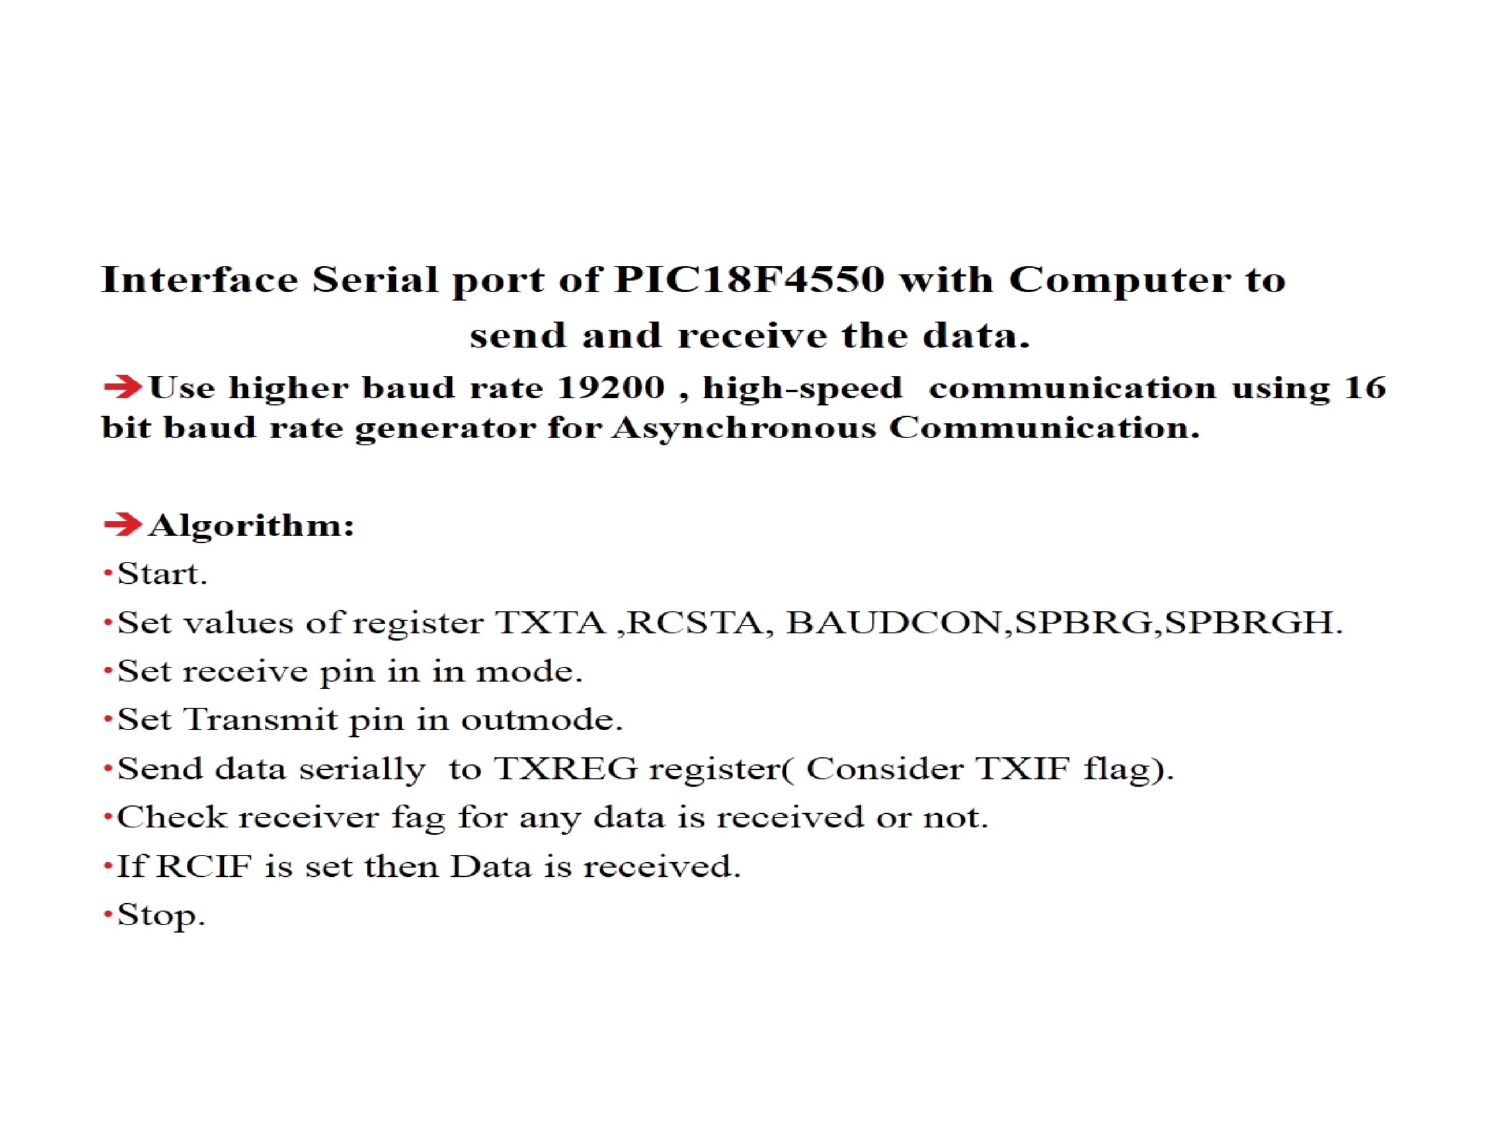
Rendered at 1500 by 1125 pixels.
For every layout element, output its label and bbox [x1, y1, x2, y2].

list [87, 249, 1401, 1006]
